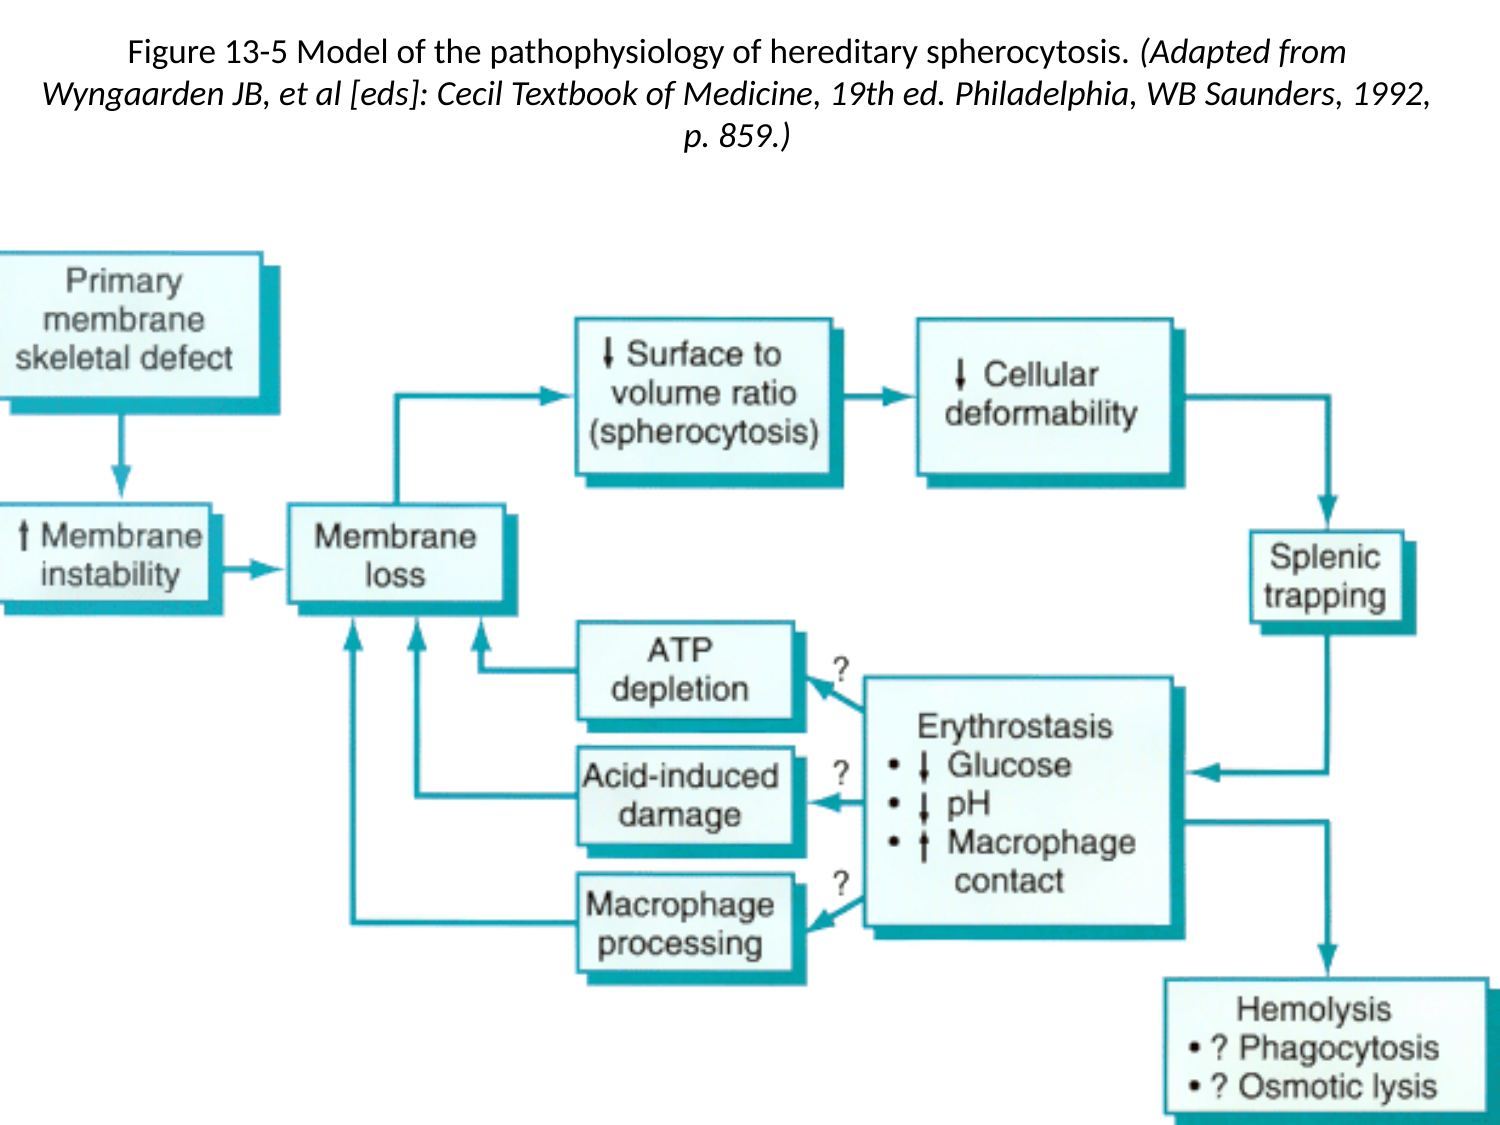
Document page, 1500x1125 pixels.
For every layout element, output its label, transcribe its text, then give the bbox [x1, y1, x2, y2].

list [0, 249, 1500, 1125]
title Figure 13-5 Model of the pathophysiology of hereditary spherocytosis. (Adapted from Wyngaarden JB, et al [eds]: Cecil Textbook of Medicine, 19th ed. Philadelphia, WB Saunders, 1992, p. 859.) [24, 0, 1450, 248]
